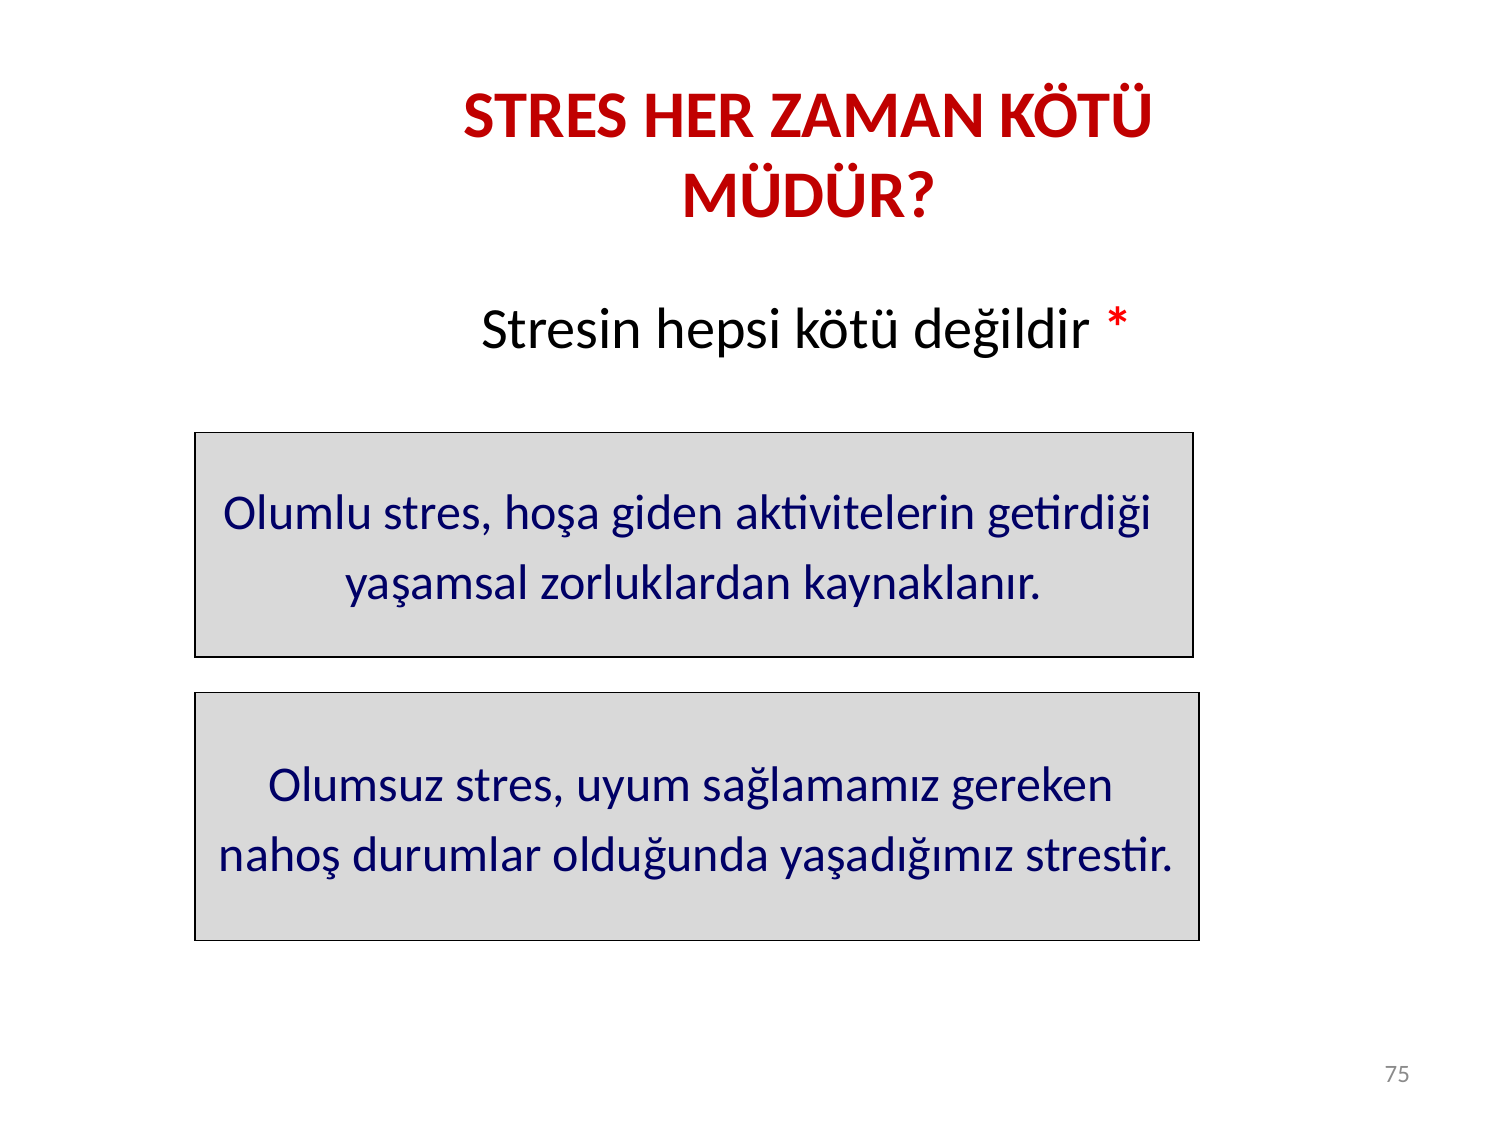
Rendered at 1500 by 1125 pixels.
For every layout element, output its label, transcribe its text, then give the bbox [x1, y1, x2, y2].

text_box Olumlu stres, hoşa giden aktivitelerin getirdiği yaşamsal zorluklardan kaynaklanır. [194, 432, 1193, 657]
text_box Olumsuz stres, uyum sağlamamız gereken nahoş durumlar olduğunda yaşadığımız strestir. [194, 692, 1199, 941]
slide_number 75 [1074, 1042, 1425, 1103]
text_box Stresin hepsi kötü değildir * [466, 282, 1223, 368]
title STRES HER ZAMAN KÖTÜ MÜDÜR? [360, 113, 1258, 189]
